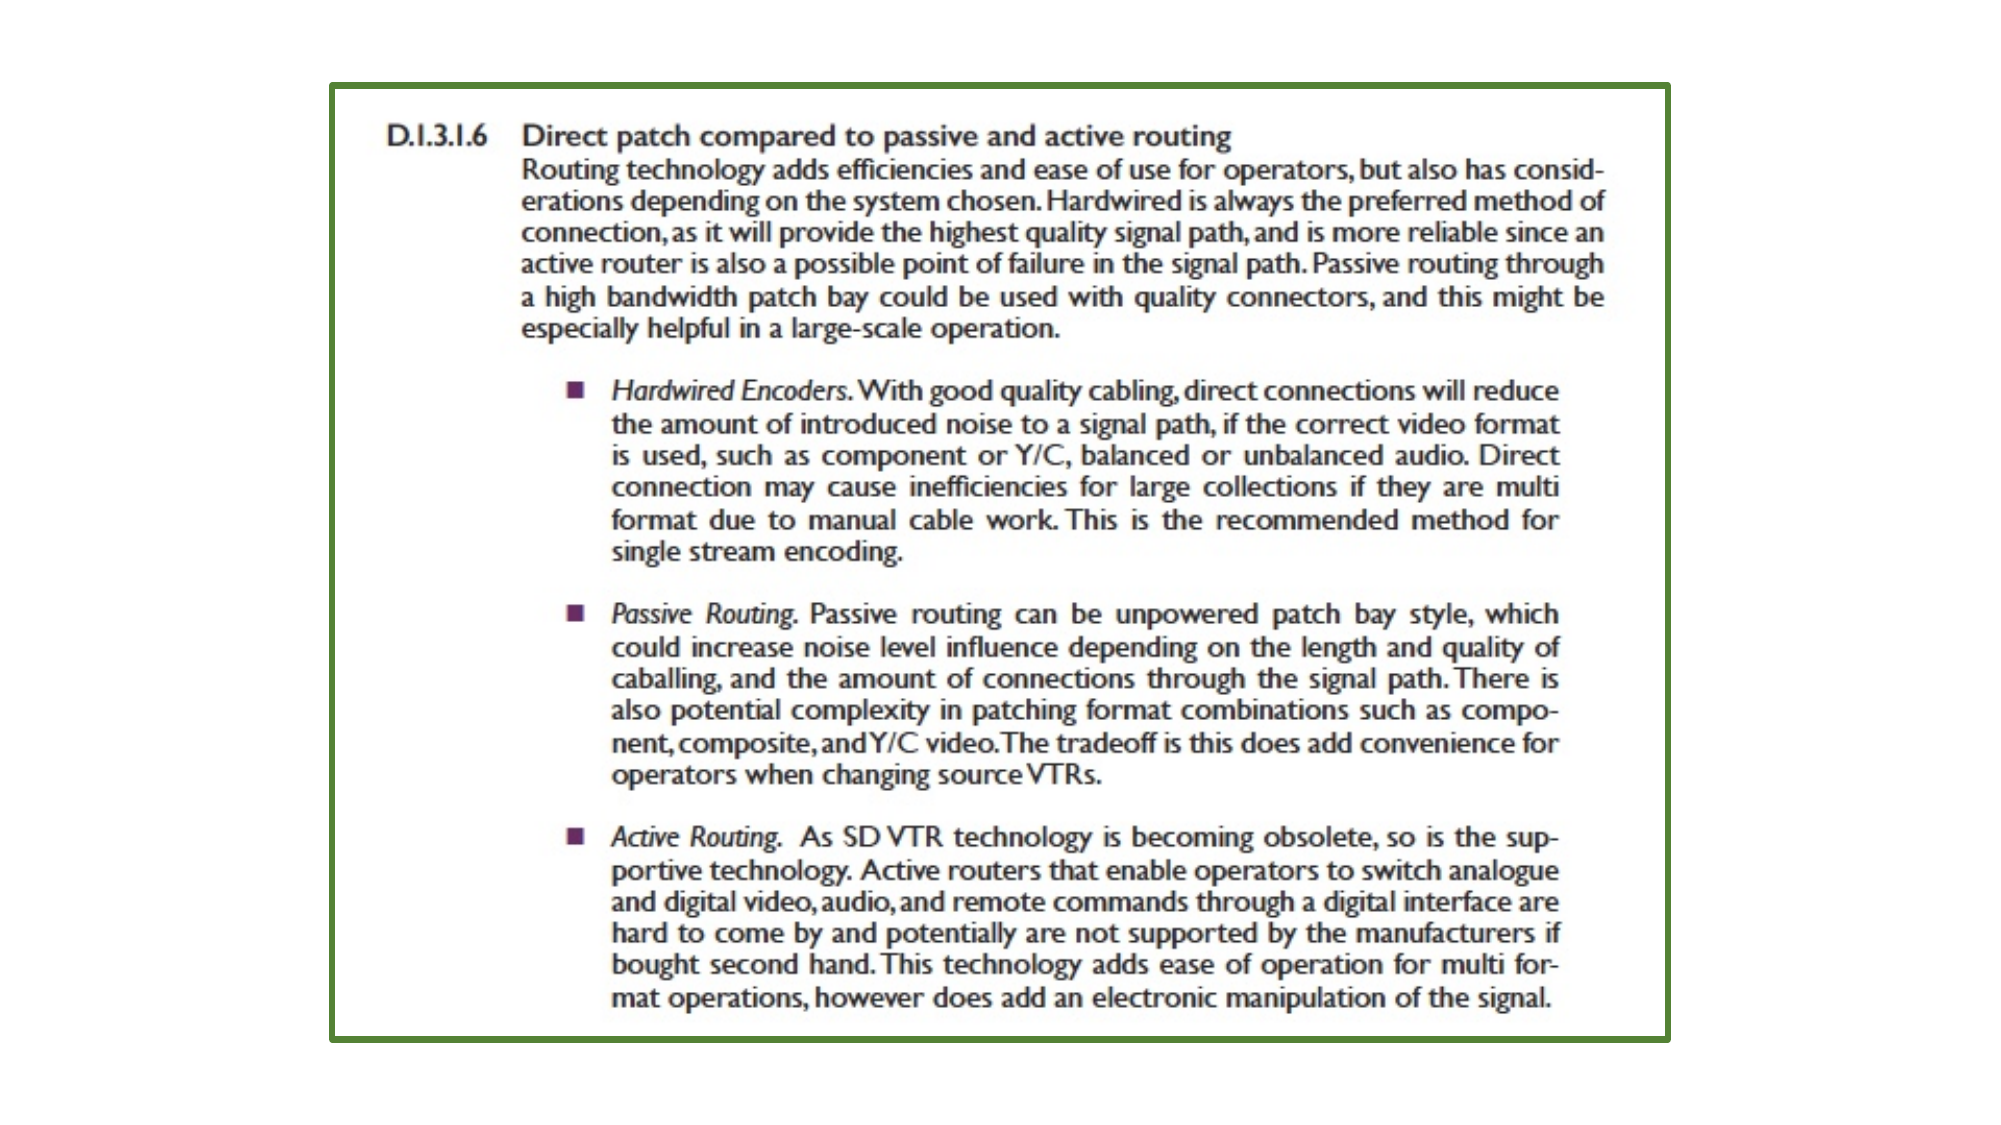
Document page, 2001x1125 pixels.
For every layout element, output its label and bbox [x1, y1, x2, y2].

picture [335, 88, 1665, 1037]
